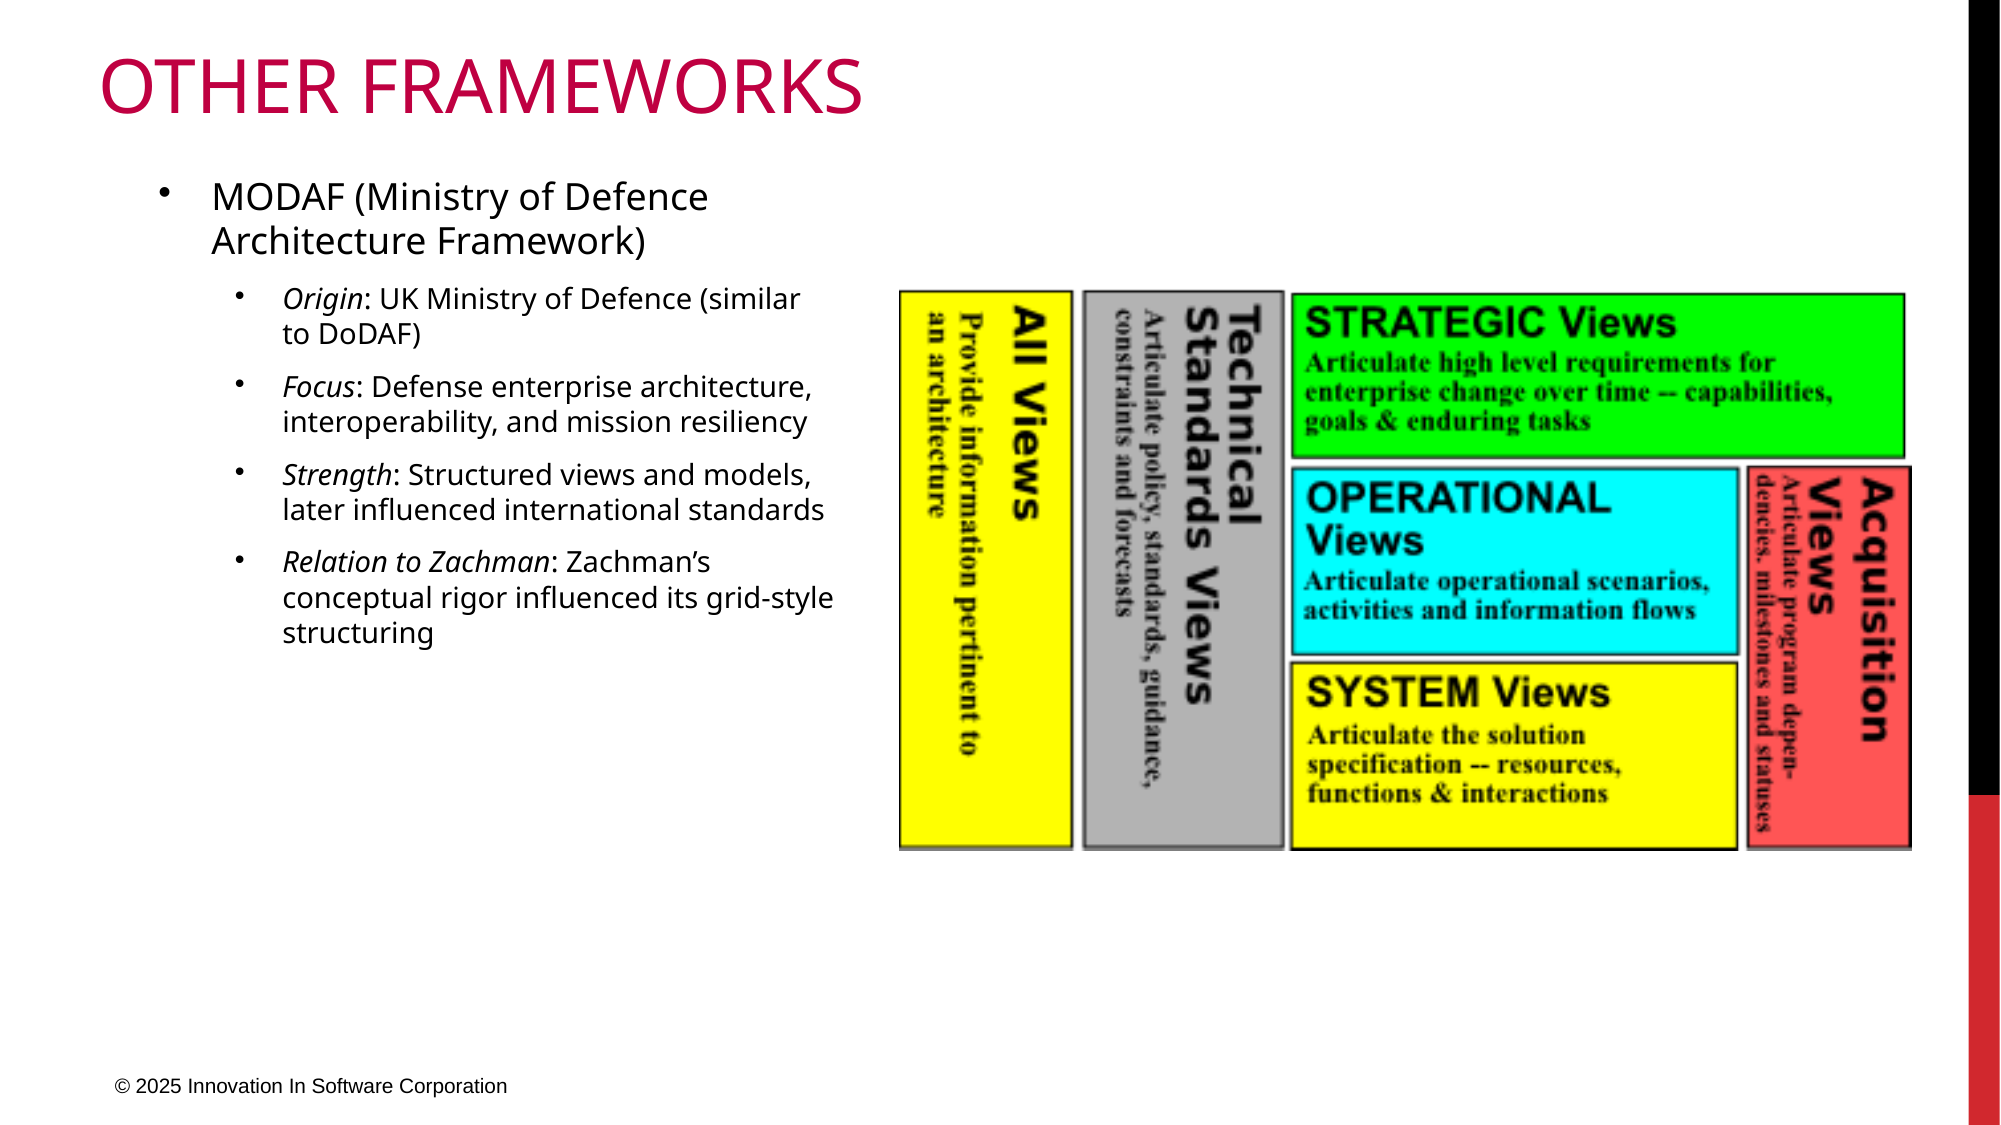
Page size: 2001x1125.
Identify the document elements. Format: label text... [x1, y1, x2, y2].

footer © 2025 Innovation In Software Corporation [99, 1065, 850, 1112]
title Other frameworks [98, 23, 1413, 143]
list MODAF (Ministry of Defence Architecture Framework) Origin: UK Ministry of Defence (similar to DoDAF) Focus: Defense enterprise architecture, interoperability, and mission resiliency Strength: Structured views and models, later influenced international standards Relation to Zachman: Zachman’s conceptual rigor influenced its grid-style structuring [69, 172, 836, 990]
picture [898, 280, 1912, 851]
